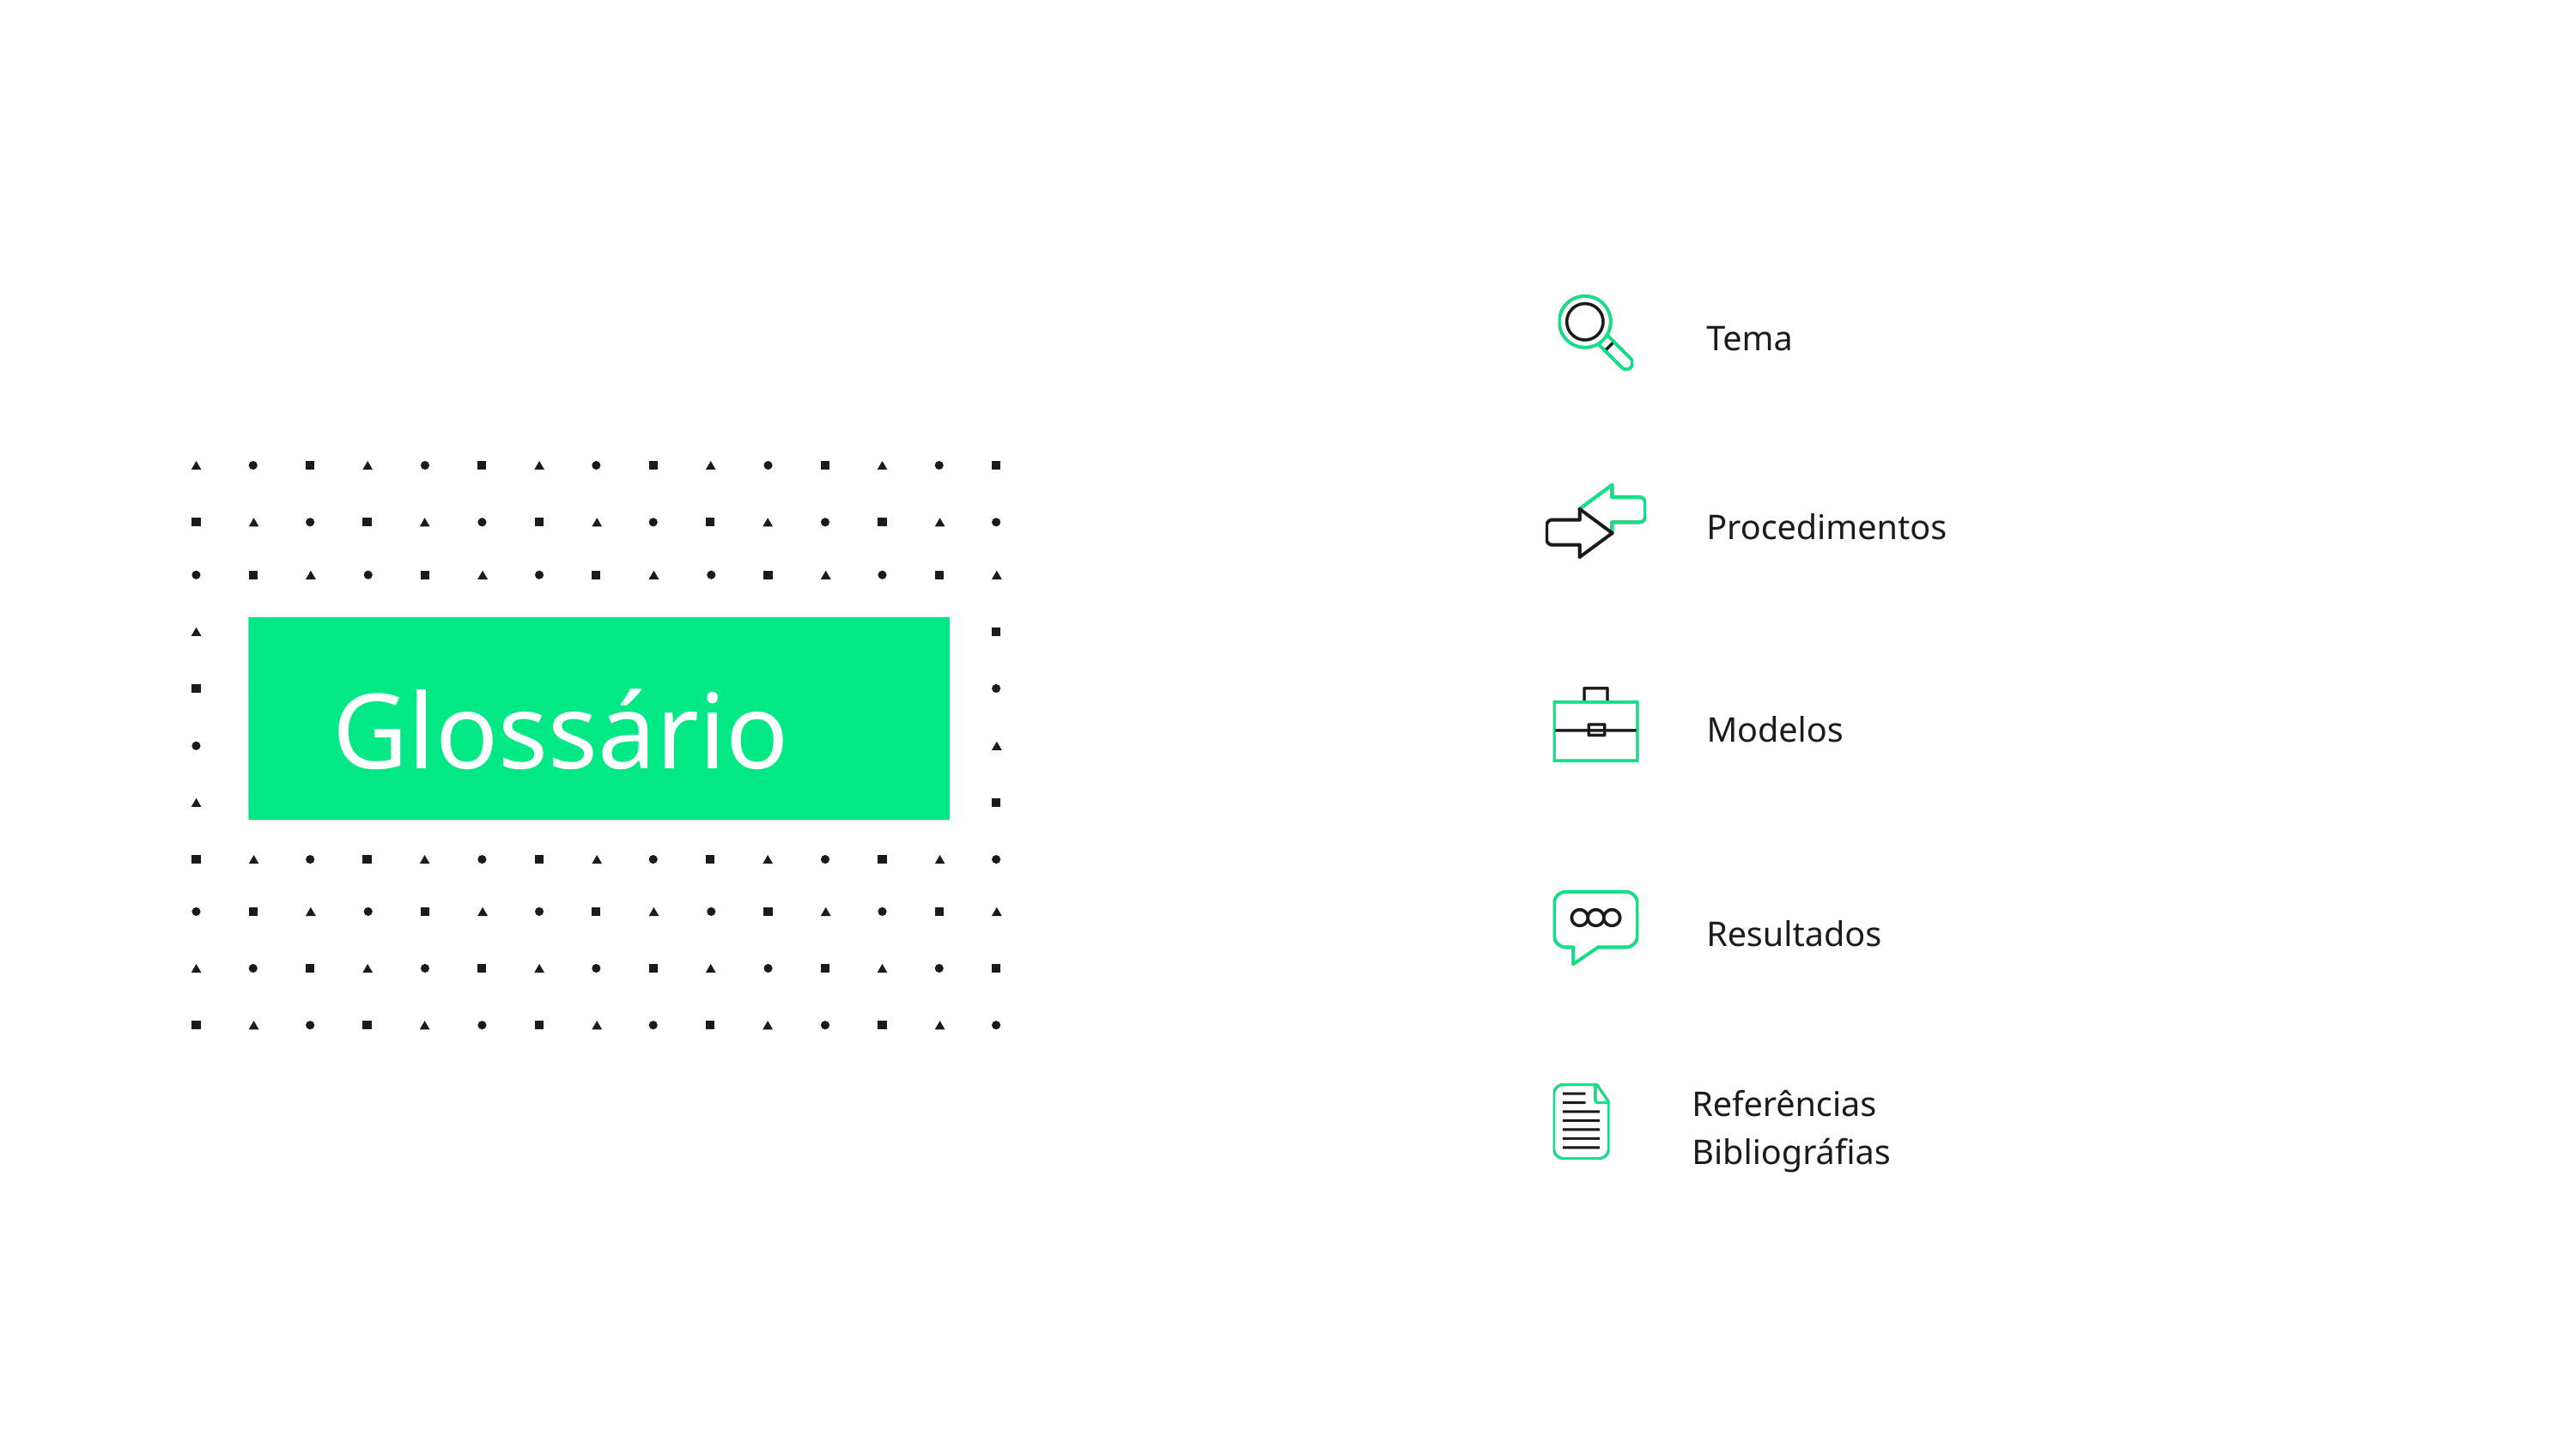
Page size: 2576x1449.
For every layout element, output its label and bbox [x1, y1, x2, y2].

text_box [191, 460, 1003, 1030]
text_box [1552, 889, 2049, 966]
text_box [1552, 1078, 2034, 1165]
text_box [1552, 686, 2049, 763]
text_box [1545, 483, 2049, 560]
text_box [1558, 294, 2049, 371]
